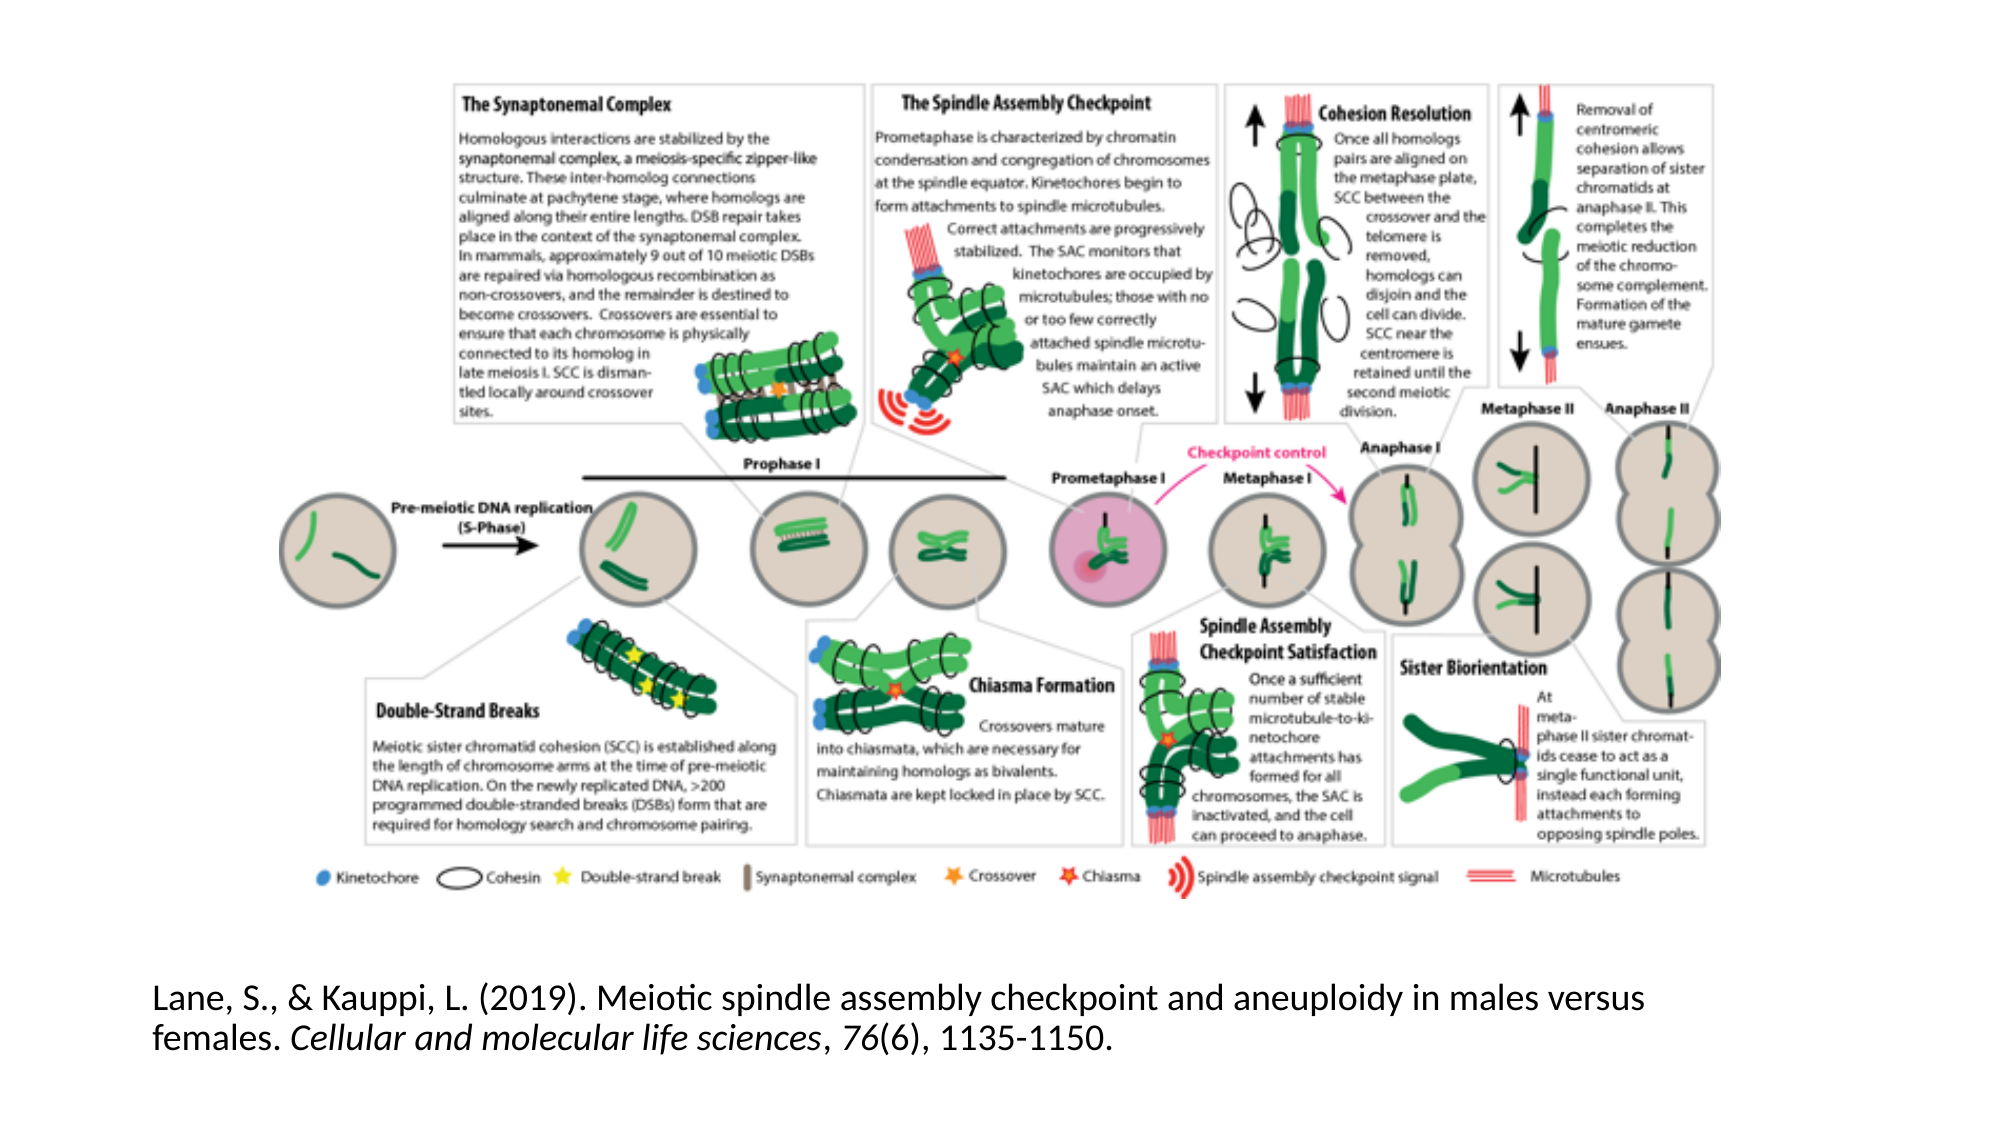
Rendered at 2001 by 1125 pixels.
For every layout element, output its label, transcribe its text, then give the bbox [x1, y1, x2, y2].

list Lane, S., & Kauppi, L. (2019). Meiotic spindle assembly checkpoint and aneuploidy in males versus females. Cellular and molecular life sciences, 76(6), 1135-1150. [137, 969, 1863, 1067]
picture [279, 82, 1721, 900]
